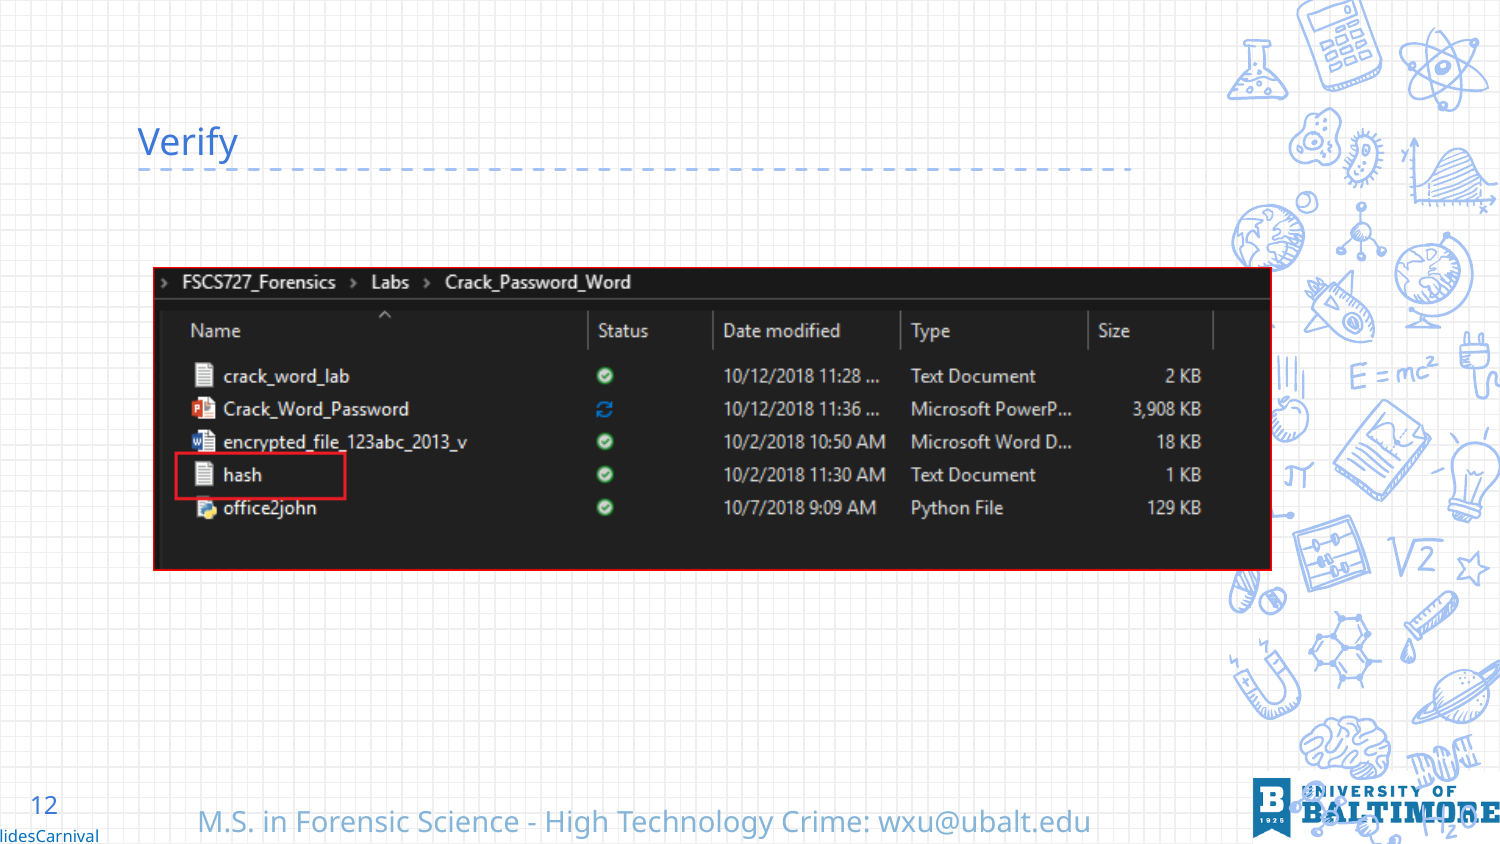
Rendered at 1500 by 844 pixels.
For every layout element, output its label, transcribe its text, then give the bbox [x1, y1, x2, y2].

picture [1316, 786, 1321, 797]
picture [1253, 771, 1500, 844]
picture [1365, 817, 1376, 833]
slide_number 12 [14, 774, 105, 840]
title Verify [122, 36, 1130, 178]
picture [152, 266, 1273, 571]
picture [1327, 813, 1336, 822]
